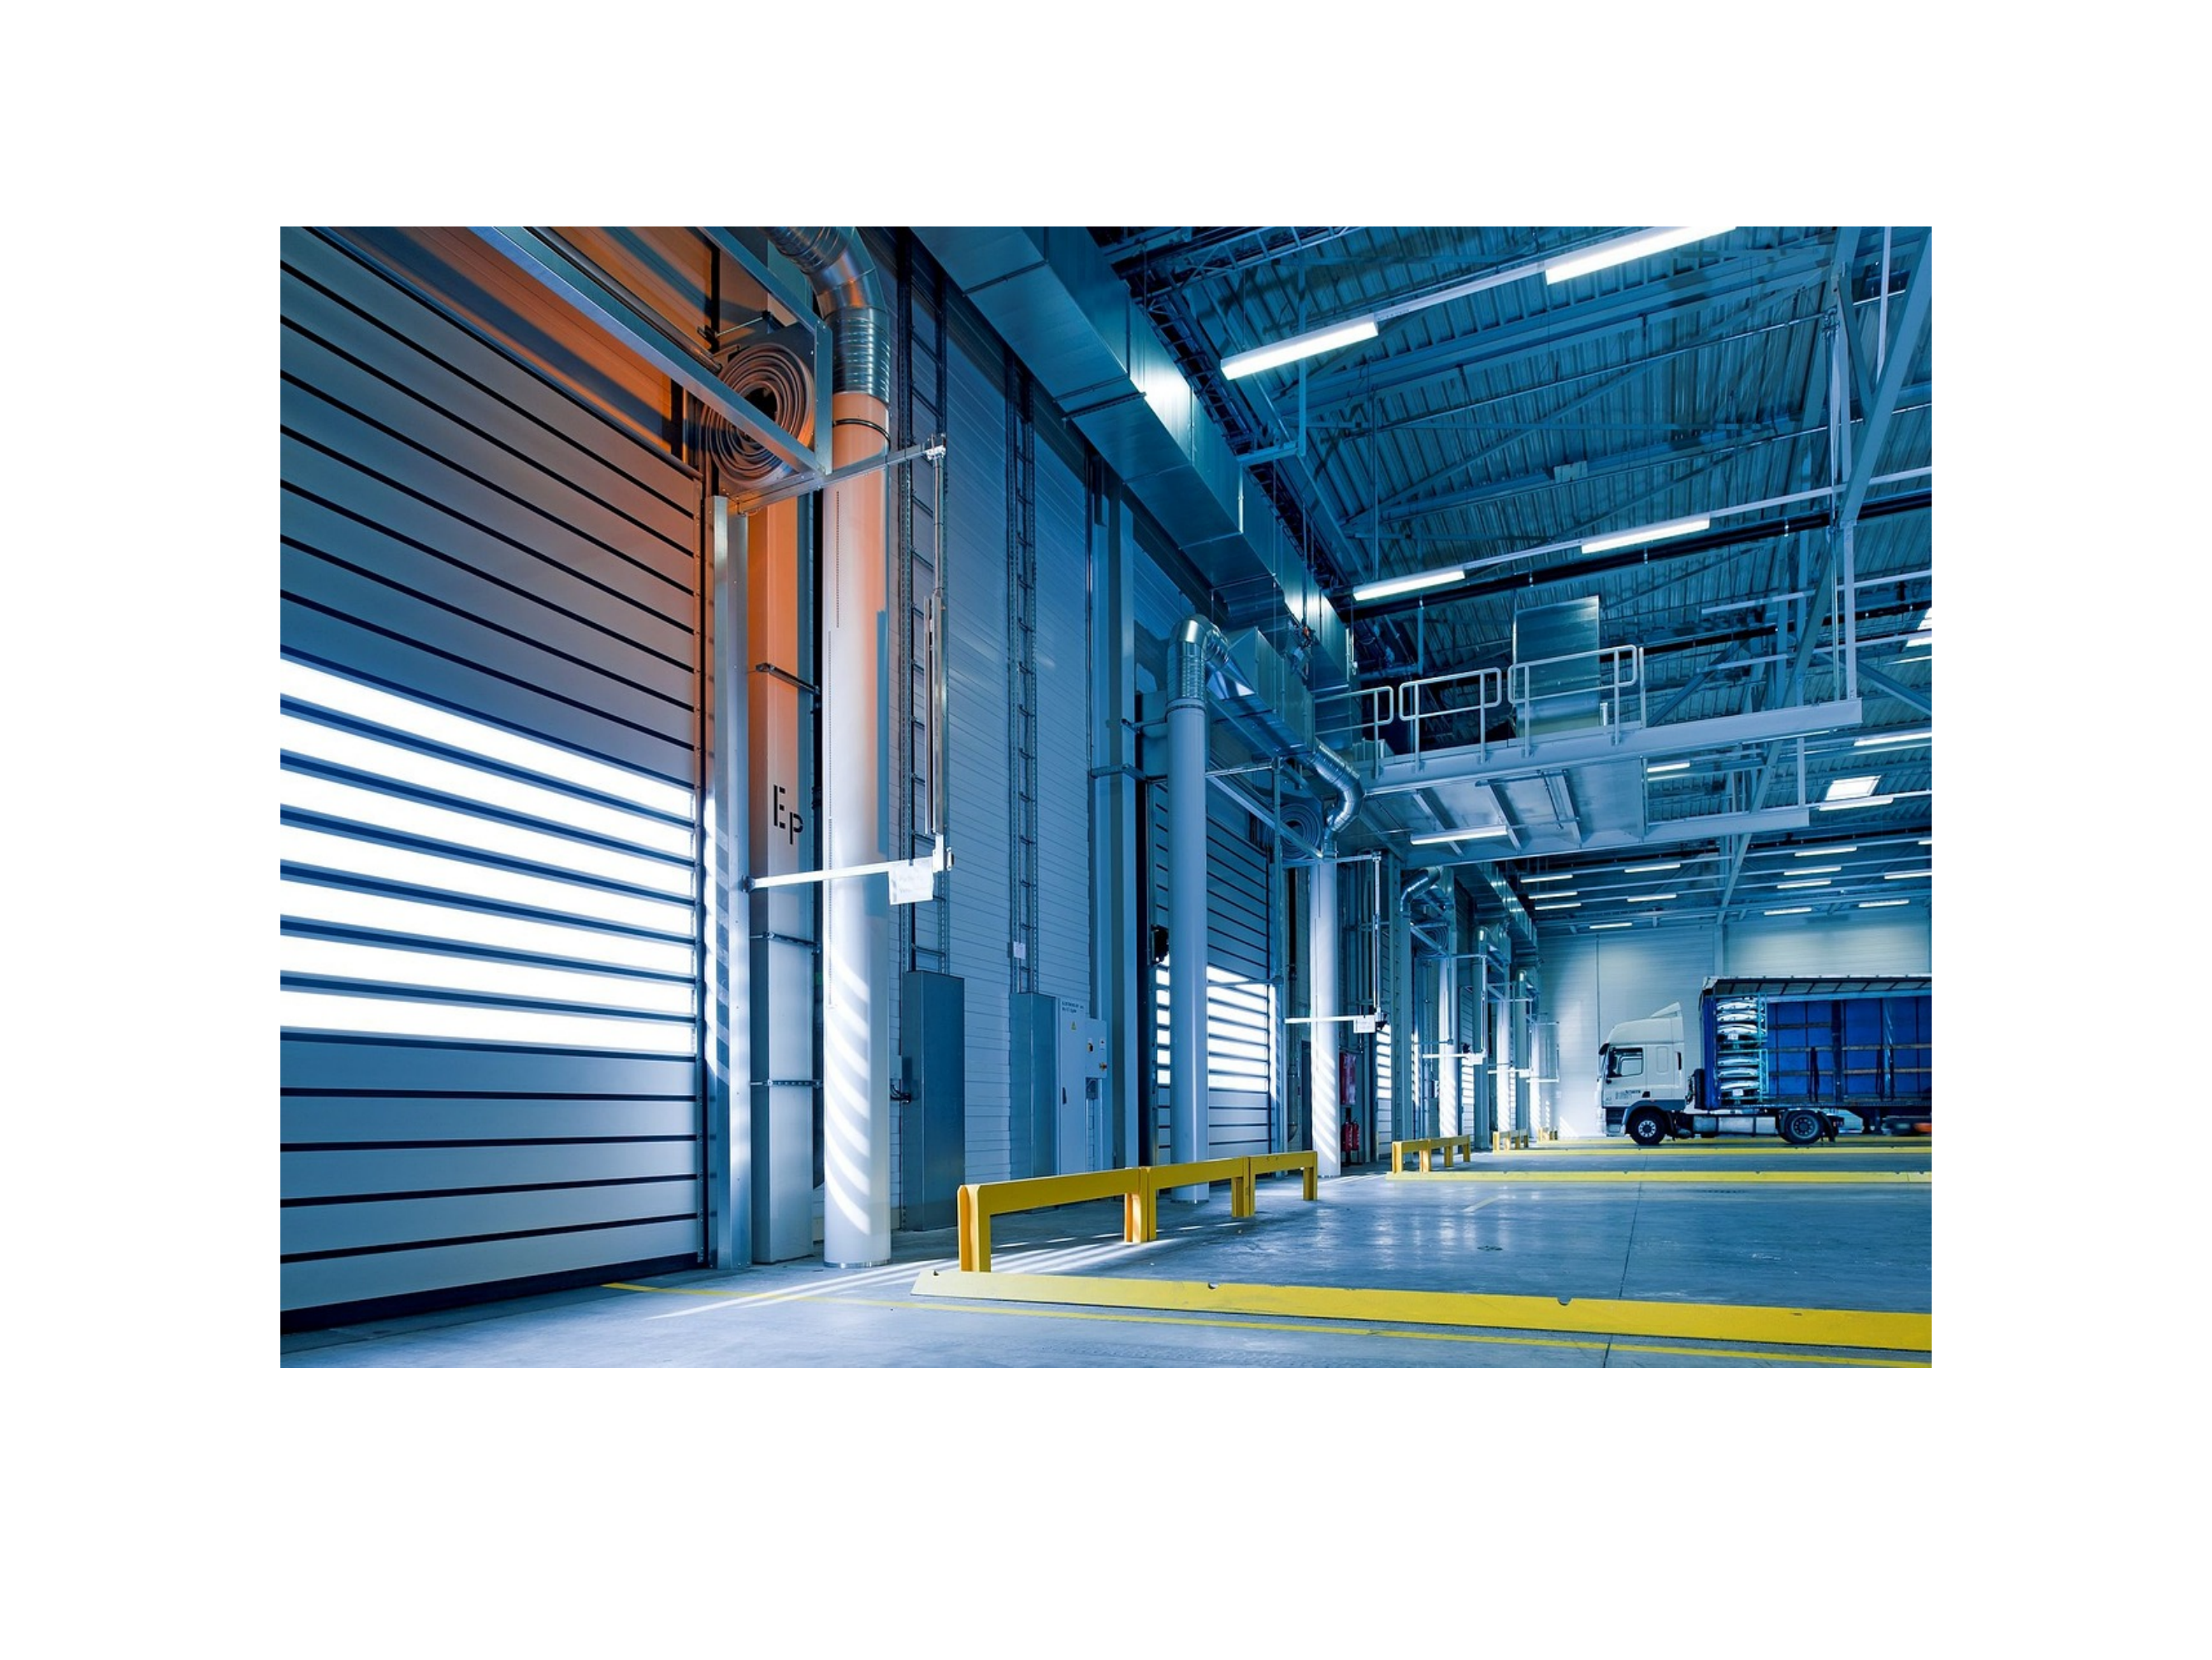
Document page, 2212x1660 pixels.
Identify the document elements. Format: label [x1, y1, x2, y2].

picture [280, 226, 1932, 1368]
picture [1369, 231, 1374, 237]
